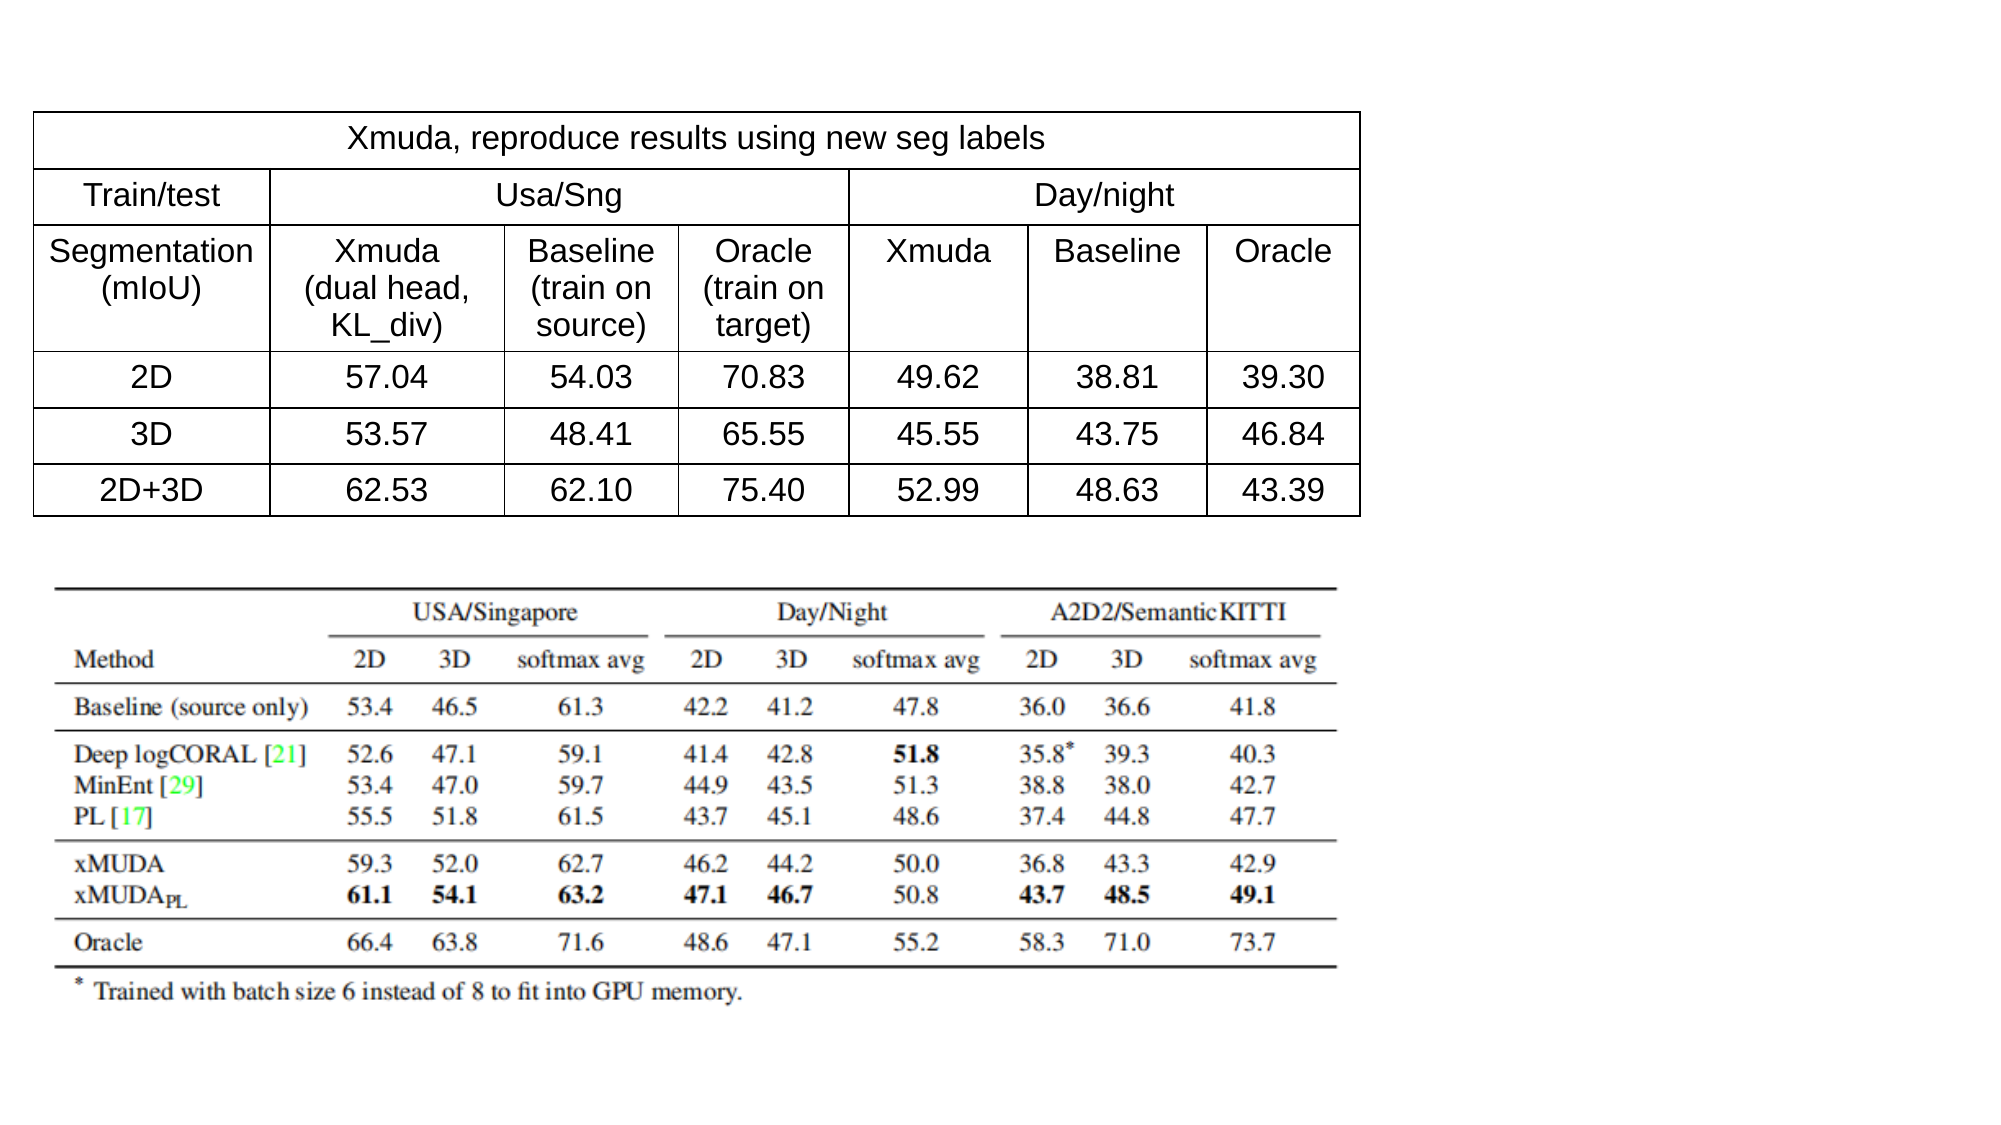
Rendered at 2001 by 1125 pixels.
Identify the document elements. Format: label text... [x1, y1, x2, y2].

table_cell 49.62 [850, 352, 1027, 407]
table_cell 62.10 [505, 465, 678, 515]
table_cell 48.41 [505, 409, 678, 463]
table_cell 43.75 [1029, 409, 1206, 463]
table_cell 43.39 [1208, 465, 1359, 515]
table_cell 52.99 [850, 465, 1027, 515]
table_cell Xmuda [850, 226, 1027, 351]
table_cell 46.84 [1208, 409, 1359, 463]
table_cell 38.81 [1029, 352, 1206, 407]
picture [33, 560, 1363, 1013]
table_cell 2D [34, 352, 269, 407]
table_cell 65.55 [679, 409, 848, 463]
table_cell Oracle (train on target) [679, 226, 848, 351]
table_cell 39.30 [1208, 352, 1359, 407]
table_cell 75.40 [679, 465, 848, 515]
table_cell Day/night [850, 170, 1359, 224]
table_cell Oracle [1208, 226, 1359, 351]
table_cell Baseline [1029, 226, 1206, 351]
table_cell 3D [34, 409, 269, 463]
table_cell Xmuda (dual head, KL_div) [271, 226, 504, 351]
table_cell 57.04 [271, 352, 504, 407]
table_cell 53.57 [271, 409, 504, 463]
table_cell 45.55 [850, 409, 1027, 463]
table_cell 70.83 [679, 352, 848, 407]
table_cell Train/test [34, 170, 269, 224]
table_header Xmuda, reproduce results using new seg labels [34, 113, 1359, 168]
table_cell 48.63 [1029, 465, 1206, 515]
table_cell Baseline (train on source) [505, 226, 678, 351]
table_cell Segmentation(mIoU) [34, 226, 269, 351]
table_cell Usa/Sng [271, 170, 848, 224]
table_cell 54.03 [505, 352, 678, 407]
table_cell 62.53 [271, 465, 504, 515]
table_cell 2D+3D [34, 465, 269, 515]
